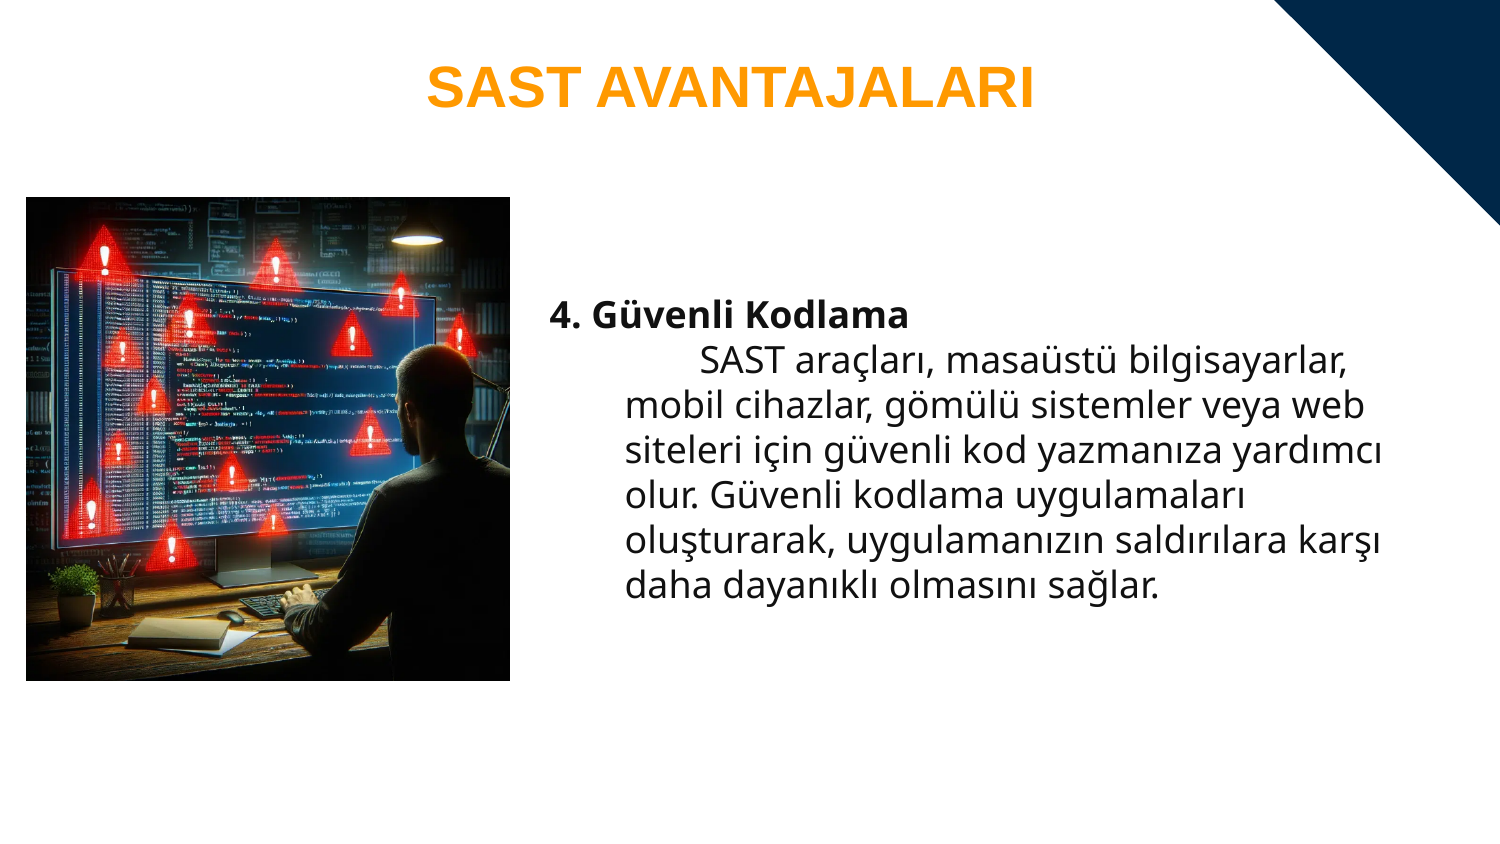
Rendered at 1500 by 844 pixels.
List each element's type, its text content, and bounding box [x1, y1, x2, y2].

text_box 4. Güvenli Kodlama SAST araçları, masaüstü bilgisayarlar, mobil cihazlar, gömülü sistemler veya web siteleri için güvenli kod yazmanıza yardımcı olur. Güvenli kodlama uygulamaları oluşturarak, uygulamanızın saldırılara karşı daha dayanıklı olmasını sağlar. [534, 283, 1468, 614]
text_box 2.SAST AVANTAJALARI: [267, 45, 1165, 125]
picture [25, 196, 510, 681]
text_box [1274, 0, 1500, 226]
